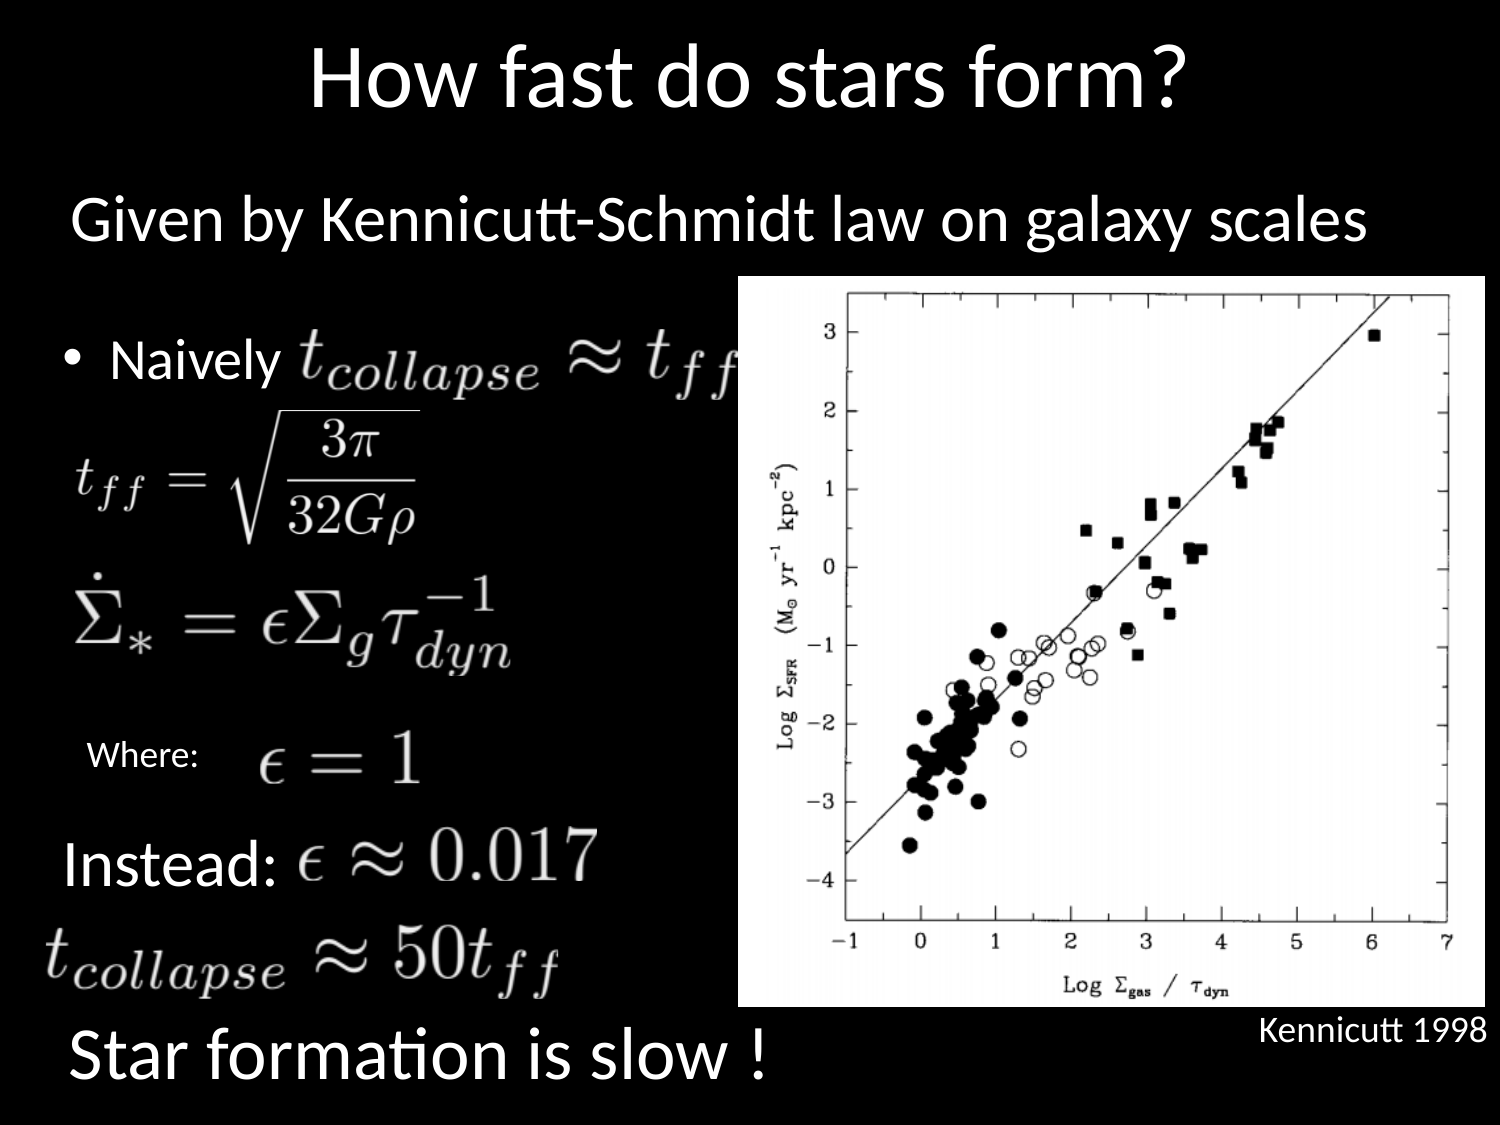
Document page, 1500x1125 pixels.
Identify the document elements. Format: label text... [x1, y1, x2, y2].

picture [74, 409, 421, 545]
text_box Given by Kennicutt-Schmidt law on galaxy scales [55, 167, 1385, 262]
text_box Kennicutt 1998 [1244, 997, 1500, 1058]
text_box Where: [71, 722, 223, 783]
picture [45, 923, 559, 999]
title How fast do stars form? [75, 0, 1425, 165]
text_box Naively [47, 314, 298, 399]
picture [298, 826, 598, 882]
text_box Instead: [47, 812, 295, 907]
picture [74, 571, 511, 676]
picture [298, 275, 1485, 1007]
picture [259, 729, 421, 784]
text_box Star formation is slow ! [54, 997, 787, 1103]
